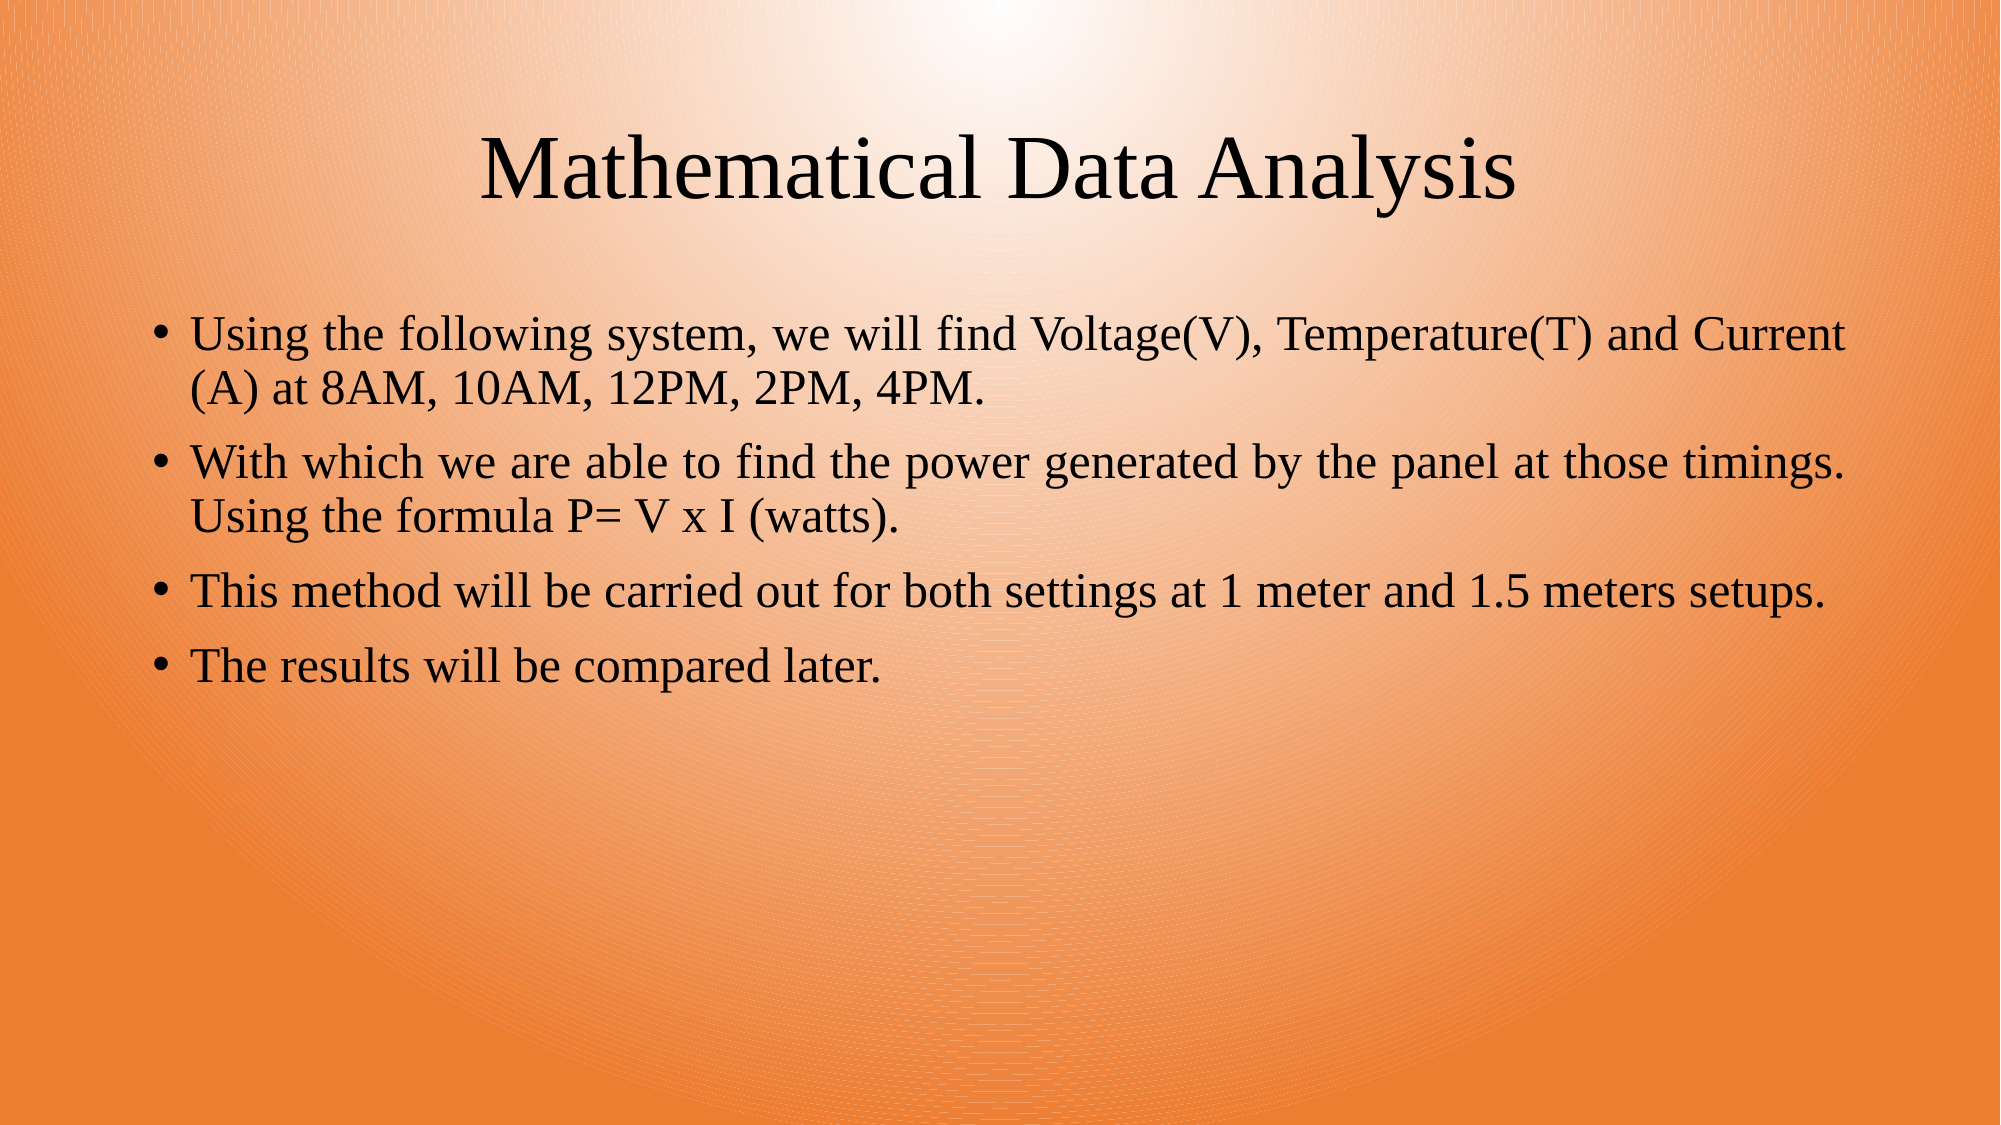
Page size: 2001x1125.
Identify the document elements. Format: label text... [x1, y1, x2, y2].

list Using the following system, we will find Voltage(V), Temperature(T) and Current (A) at 8AM, 10AM, 12PM, 2PM, 4PM. With which we are able to find the power generated by the panel at those timings. Using the formula P= V x I (watts). This method will be carried out for both settings at 1 meter and 1.5 meters setups. The results will be compared later. [137, 299, 1863, 1014]
title Mathematical Data Analysis [137, 59, 1863, 278]
